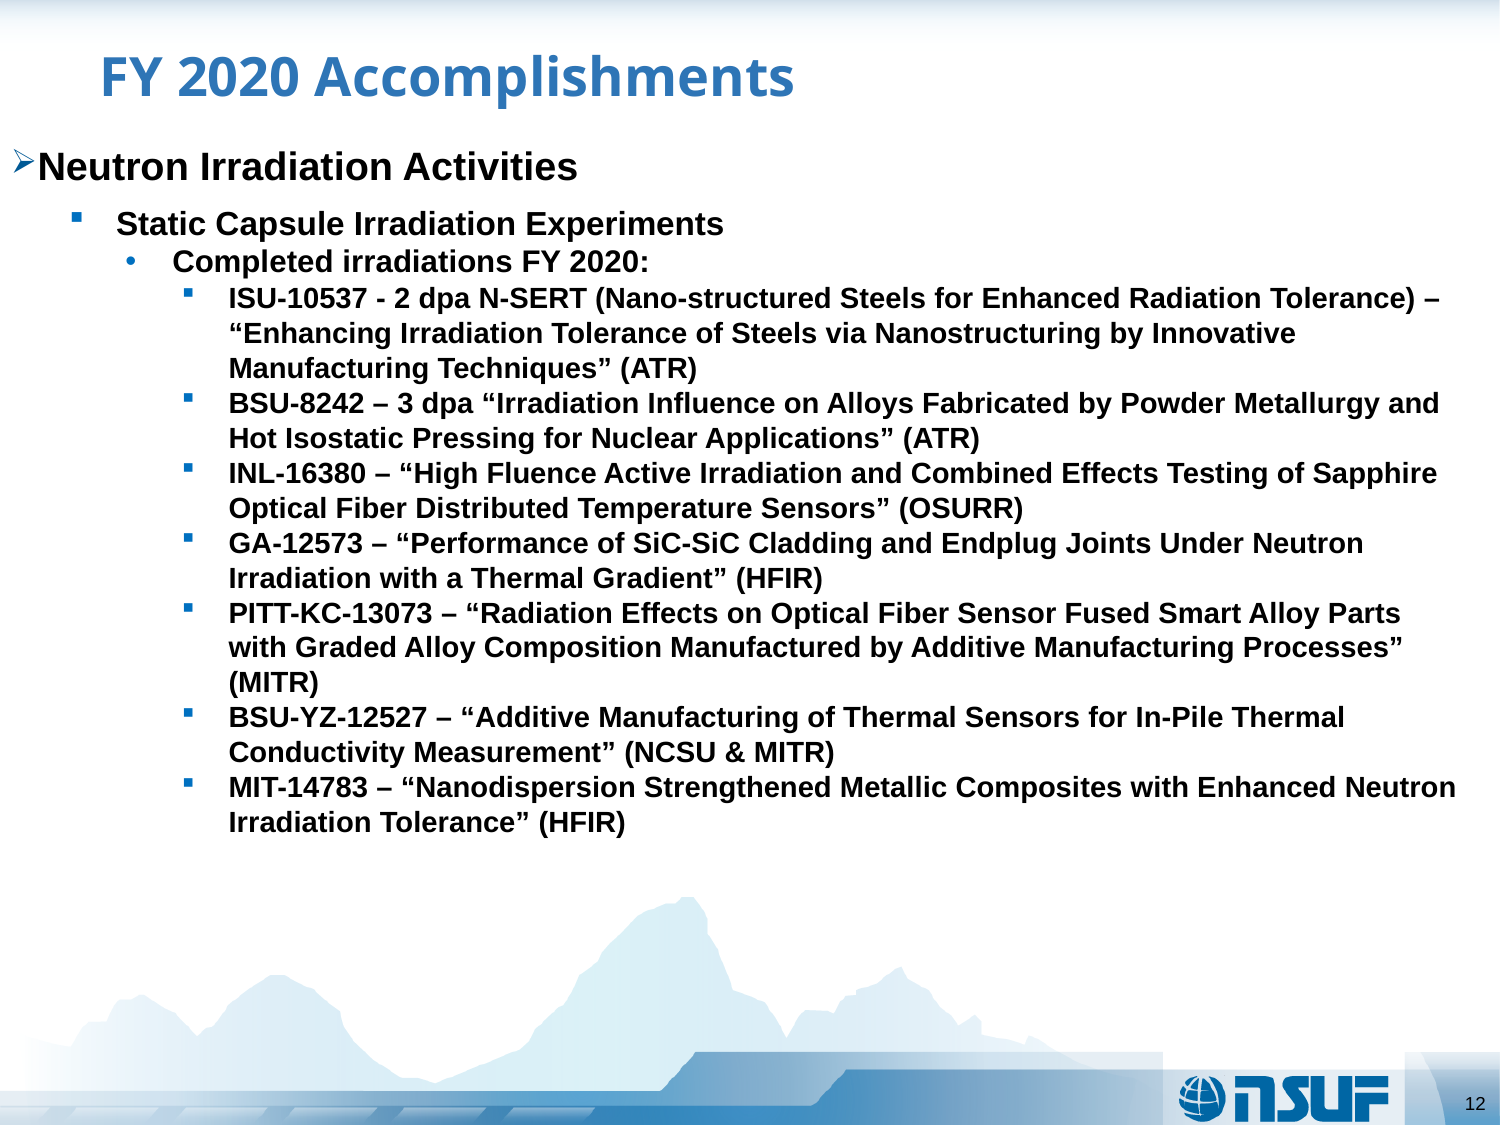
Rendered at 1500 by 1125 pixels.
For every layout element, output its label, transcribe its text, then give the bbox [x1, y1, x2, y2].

list Neutron Irradiation Activities Static Capsule Irradiation Experiments Completed irradiations FY 2020: ISU-10537 - 2 dpa N-SERT (Nano-structured Steels for Enhanced Radiation Tolerance) – “Enhancing Irradiation Tolerance of Steels via Nanostructuring by Innovative Manufacturing Techniques” (ATR) BSU-8242 – 3 dpa “Irradiation Influence on Alloys Fabricated by Powder Metallurgy and Hot Isostatic Pressing for Nuclear Applications” (ATR) INL-16380 – “High Fluence Active Irradiation and Combined Effects Testing of Sapphire Optical Fiber Distributed Temperature Sensors” (OSURR) GA-12573 – “Performance of SiC-SiC Cladding and Endplug Joints Under Neutron Irradiation with a Thermal Gradient” (HFIR) PITT-KC-13073 – “Radiation Effects on Optical Fiber Sensor Fused Smart Alloy Parts with Graded Alloy Composition Manufactured by Additive Manufacturing Processes” (MITR) BSU-YZ-12527 – “Additive Manufacturing of Thermal Sensors for In-Pile Thermal Conductivity Measurement” (NCSU & MITR) MIT-14783 – “Nanodispersion Strengthened Metallic Composites with Enhanced Neutron Irradiation Tolerance” (HFIR) [10, 146, 1500, 902]
picture [0, 0, 1500, 84]
picture [0, 897, 1500, 1125]
title FY 2020 Accomplishments [84, 30, 1379, 128]
text_box 12 [1462, 1091, 1488, 1115]
